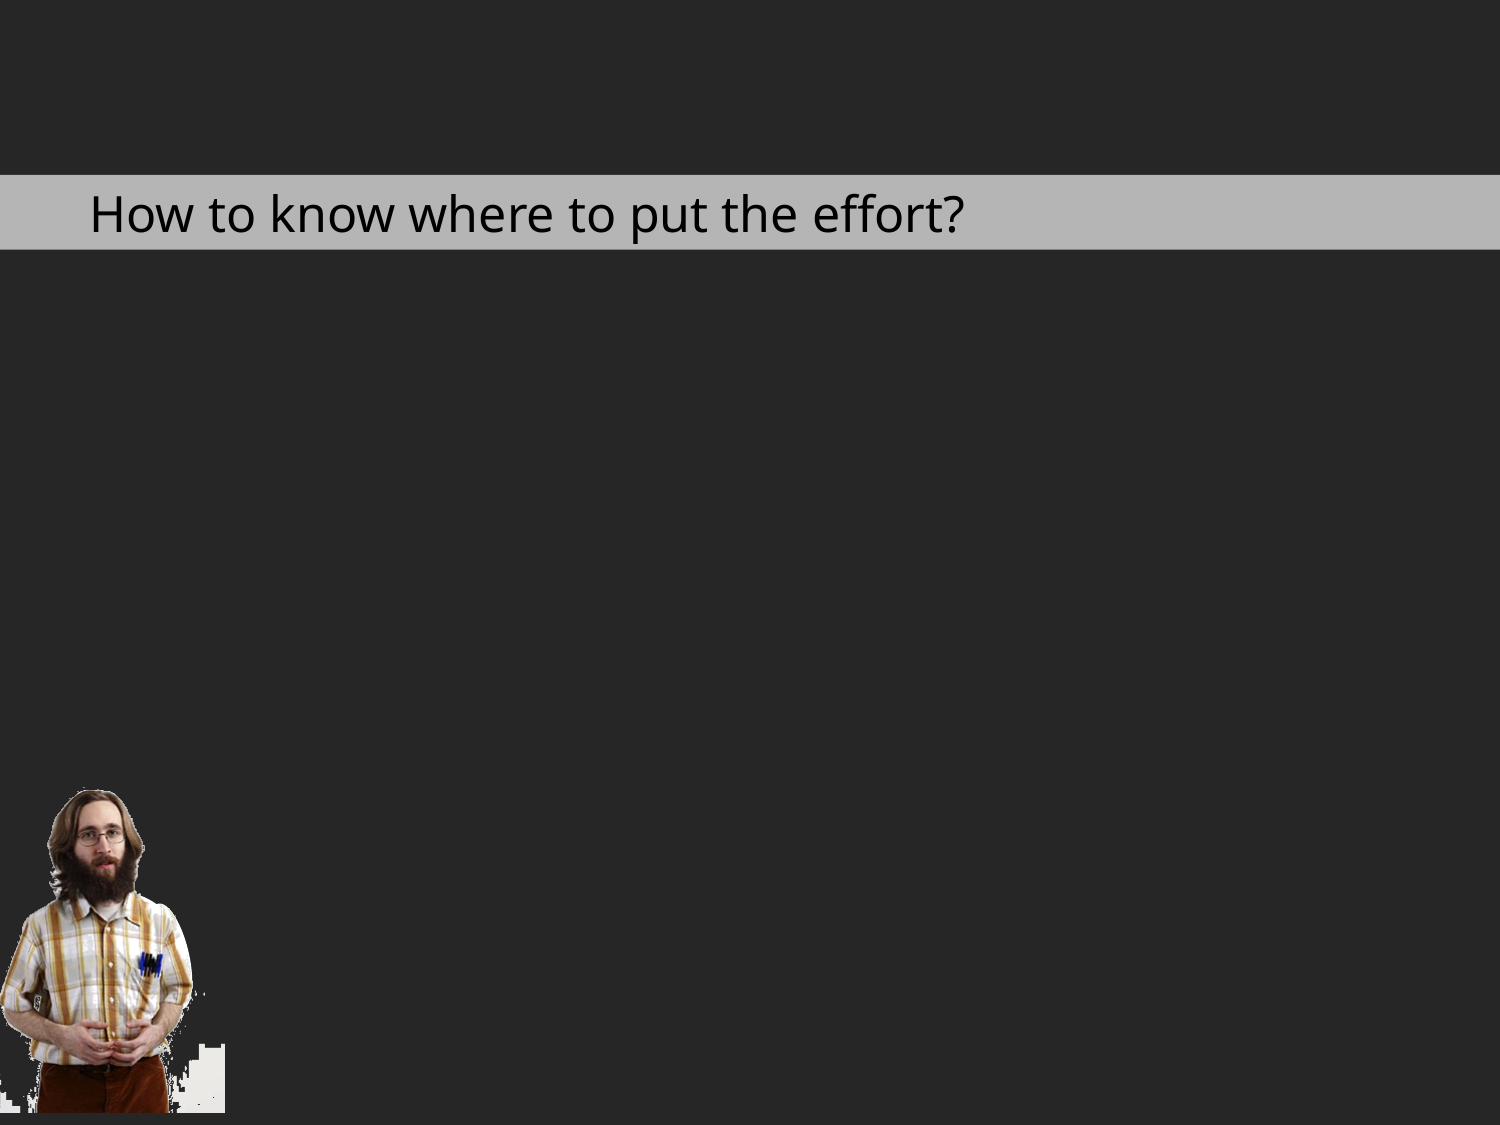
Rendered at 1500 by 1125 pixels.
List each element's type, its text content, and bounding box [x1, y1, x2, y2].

text_box How to know where to put the effort? [0, 174, 1500, 250]
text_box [0, 787, 226, 1113]
